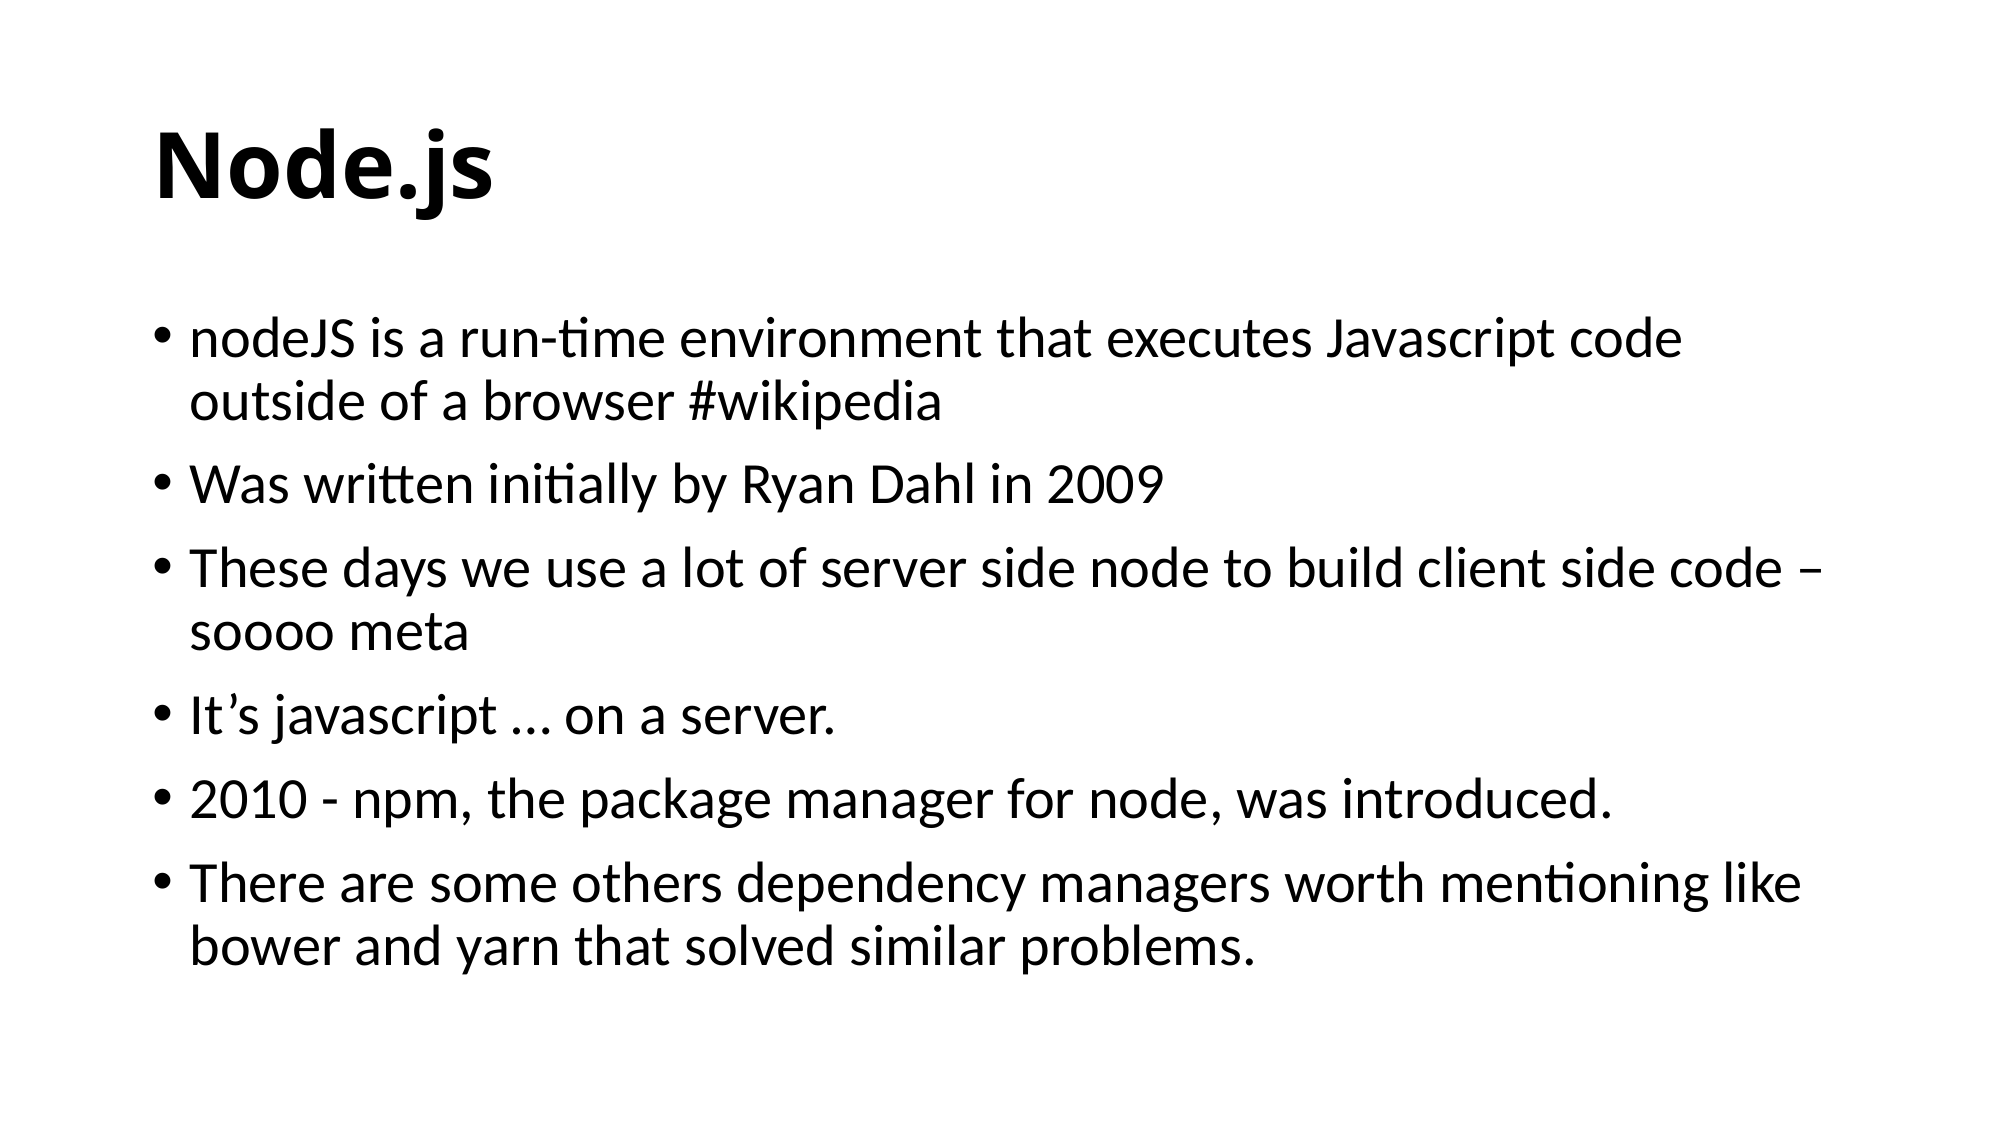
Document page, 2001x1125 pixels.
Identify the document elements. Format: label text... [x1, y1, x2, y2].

title Node.js [137, 59, 1863, 278]
list nodeJS is a run-time environment that executes Javascript code outside of a browser #wikipedia Was written initially by Ryan Dahl in 2009 These days we use a lot of server side node to build client side code – soooo meta It’s javascript … on a server. 2010 - npm, the package manager for node, was introduced. There are some others dependency managers worth mentioning like bower and yarn that solved similar problems. [137, 299, 1863, 1014]
